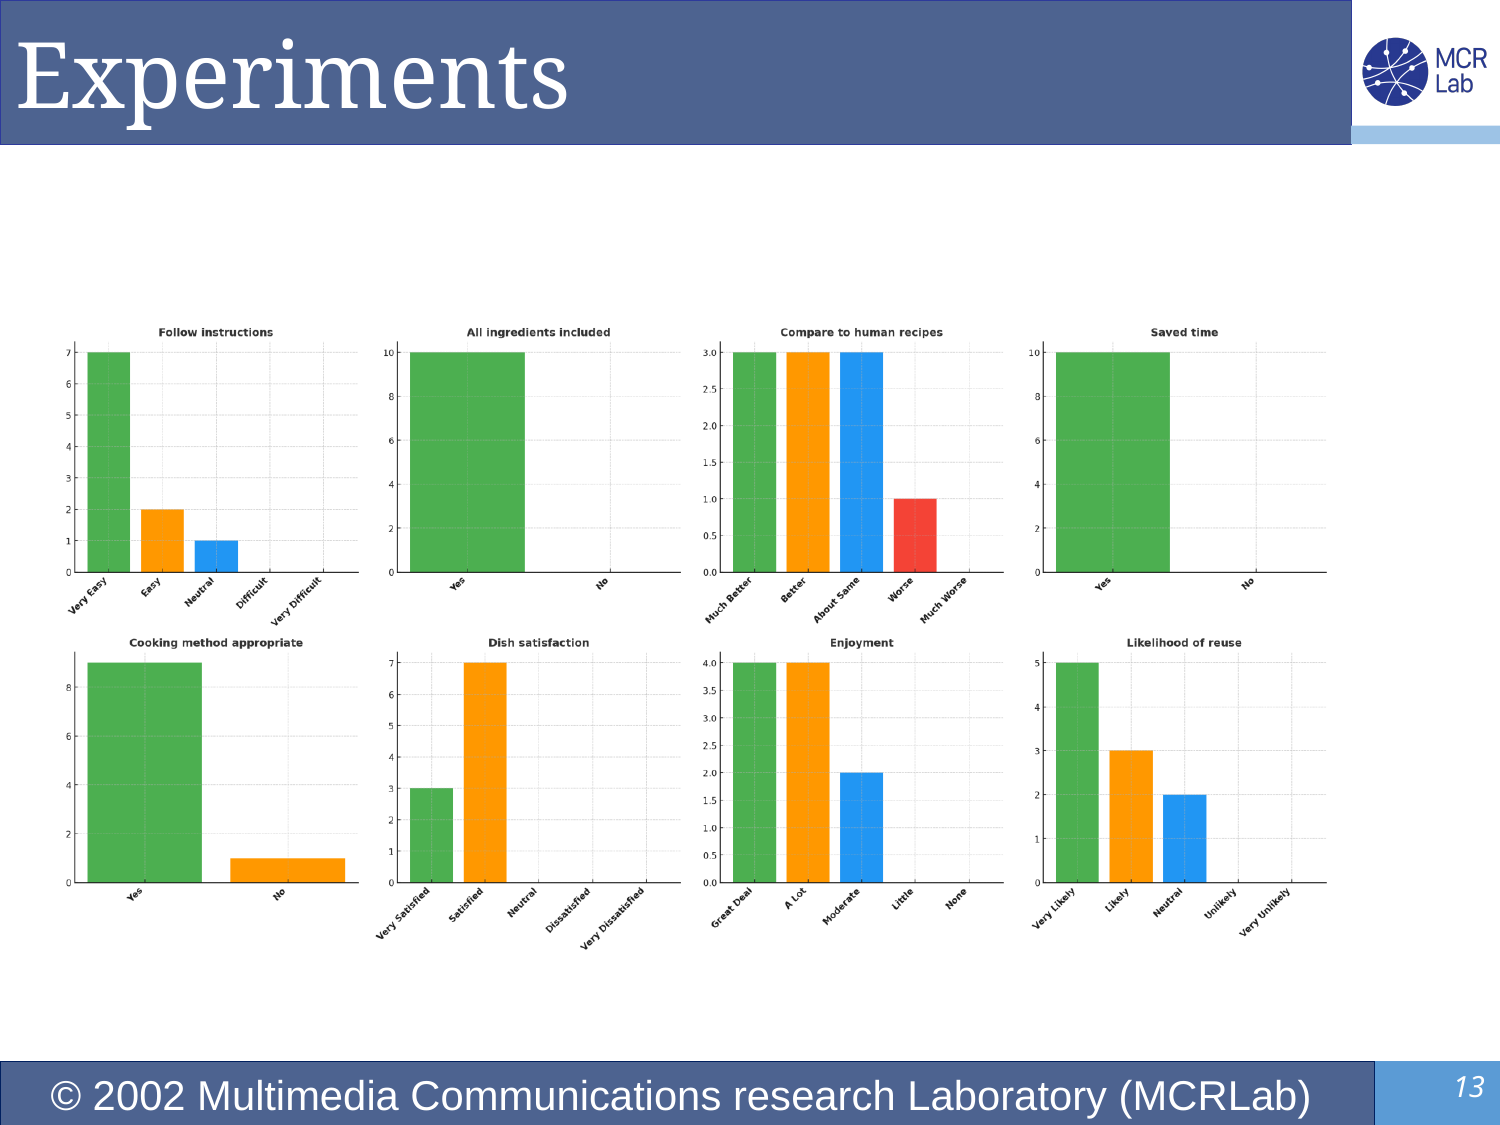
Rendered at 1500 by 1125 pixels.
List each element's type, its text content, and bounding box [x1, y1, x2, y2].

picture [49, 237, 1387, 964]
title Experiments [0, 2, 1335, 110]
